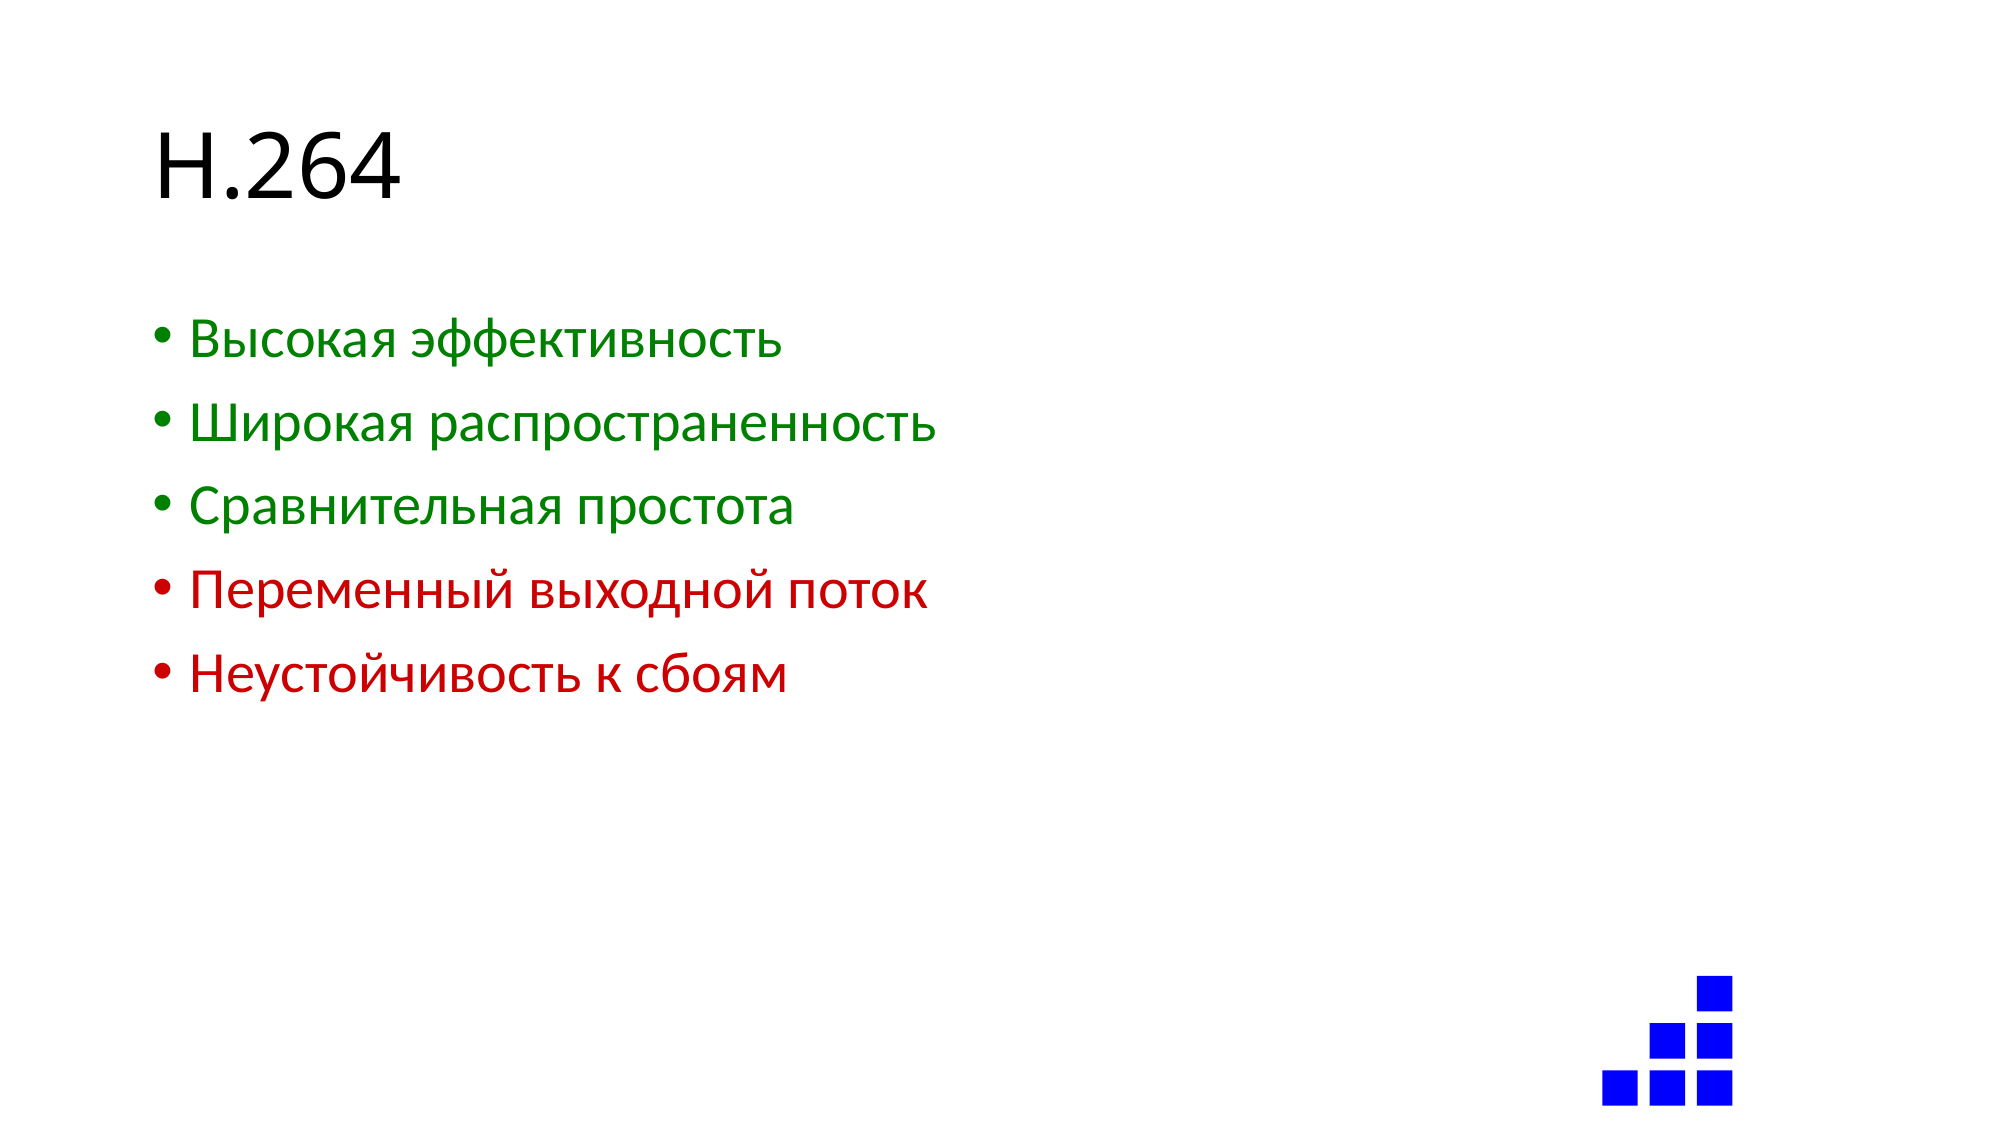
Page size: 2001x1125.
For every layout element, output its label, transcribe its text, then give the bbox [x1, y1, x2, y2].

list Высокая эффективность Широкая распространенность Сравнительная простота Переменный выходной поток Неустойчивость к сбоям [137, 299, 1863, 1014]
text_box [1602, 975, 1733, 1106]
title H.264 [137, 59, 1863, 278]
